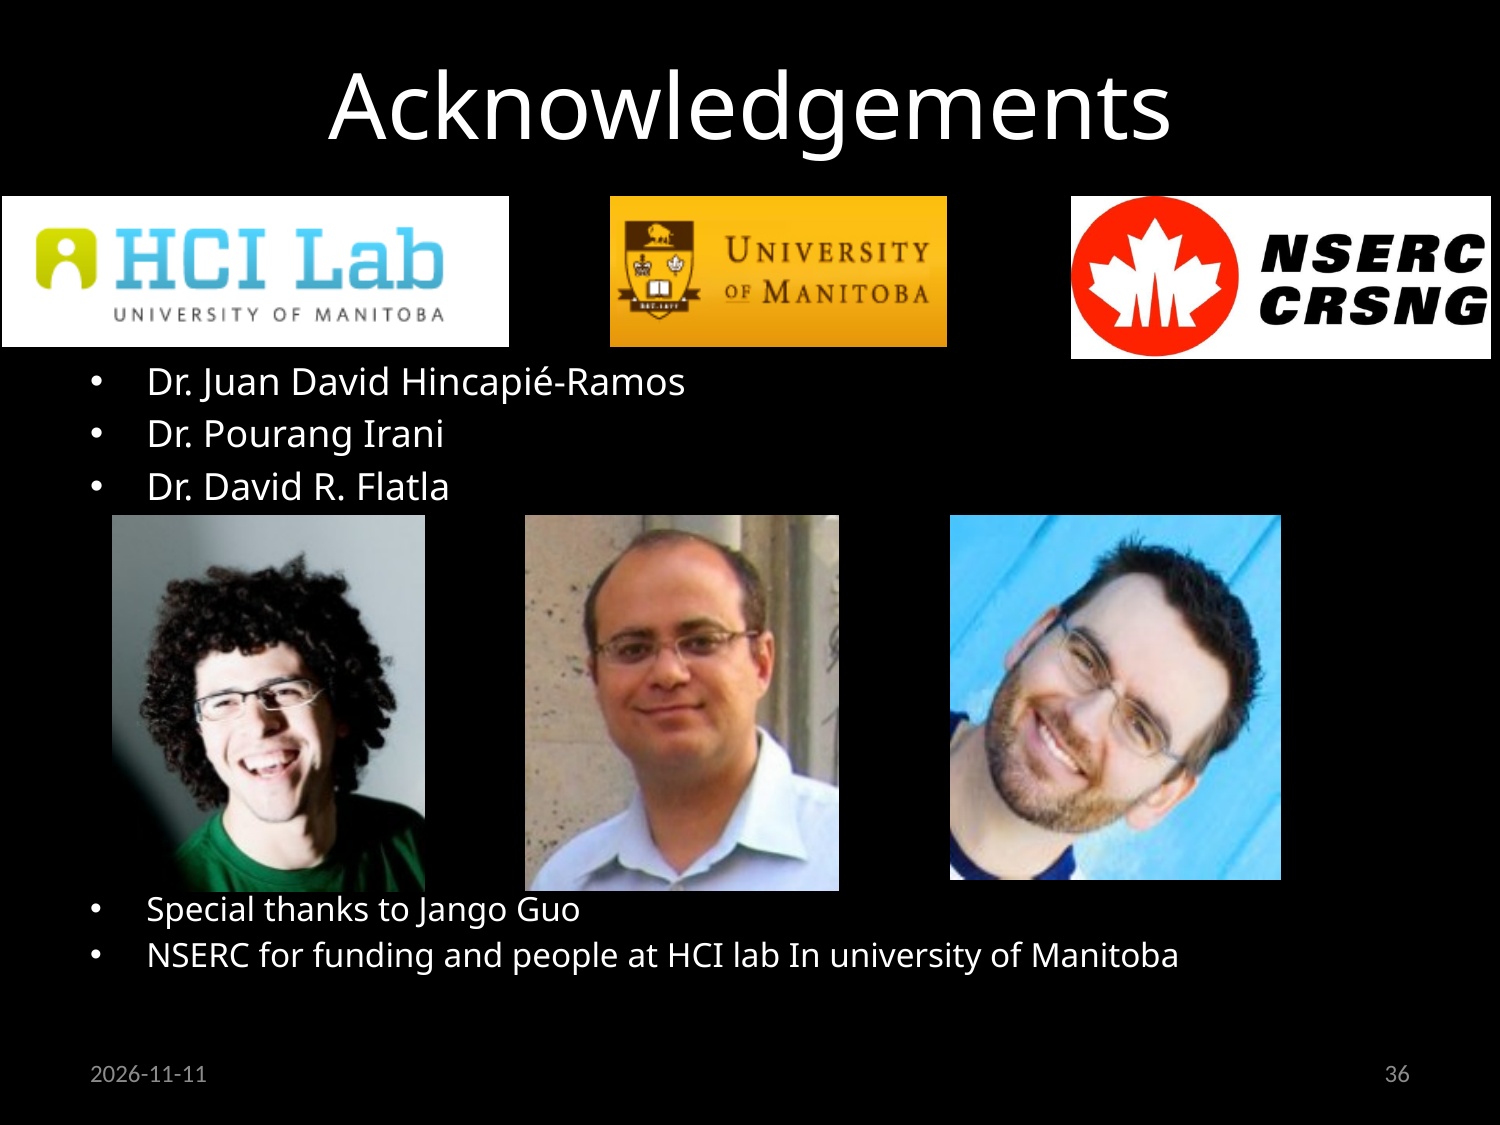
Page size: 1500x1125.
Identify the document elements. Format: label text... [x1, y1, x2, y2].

slide_number 36 [1074, 1042, 1425, 1103]
picture [610, 195, 947, 347]
picture [111, 514, 425, 892]
title Acknowledgements [76, 8, 1427, 197]
picture [950, 514, 1281, 880]
list Dr. Juan David Hincapié-Ramos Dr. Pourang Irani Dr. David R. Flatla Special thanks to Jango Guo NSERC for funding and people at HCI lab In university of Manitoba [75, 262, 1425, 1005]
picture [1, 195, 509, 347]
picture [1070, 195, 1491, 360]
picture [525, 514, 839, 892]
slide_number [75, 1042, 425, 1103]
